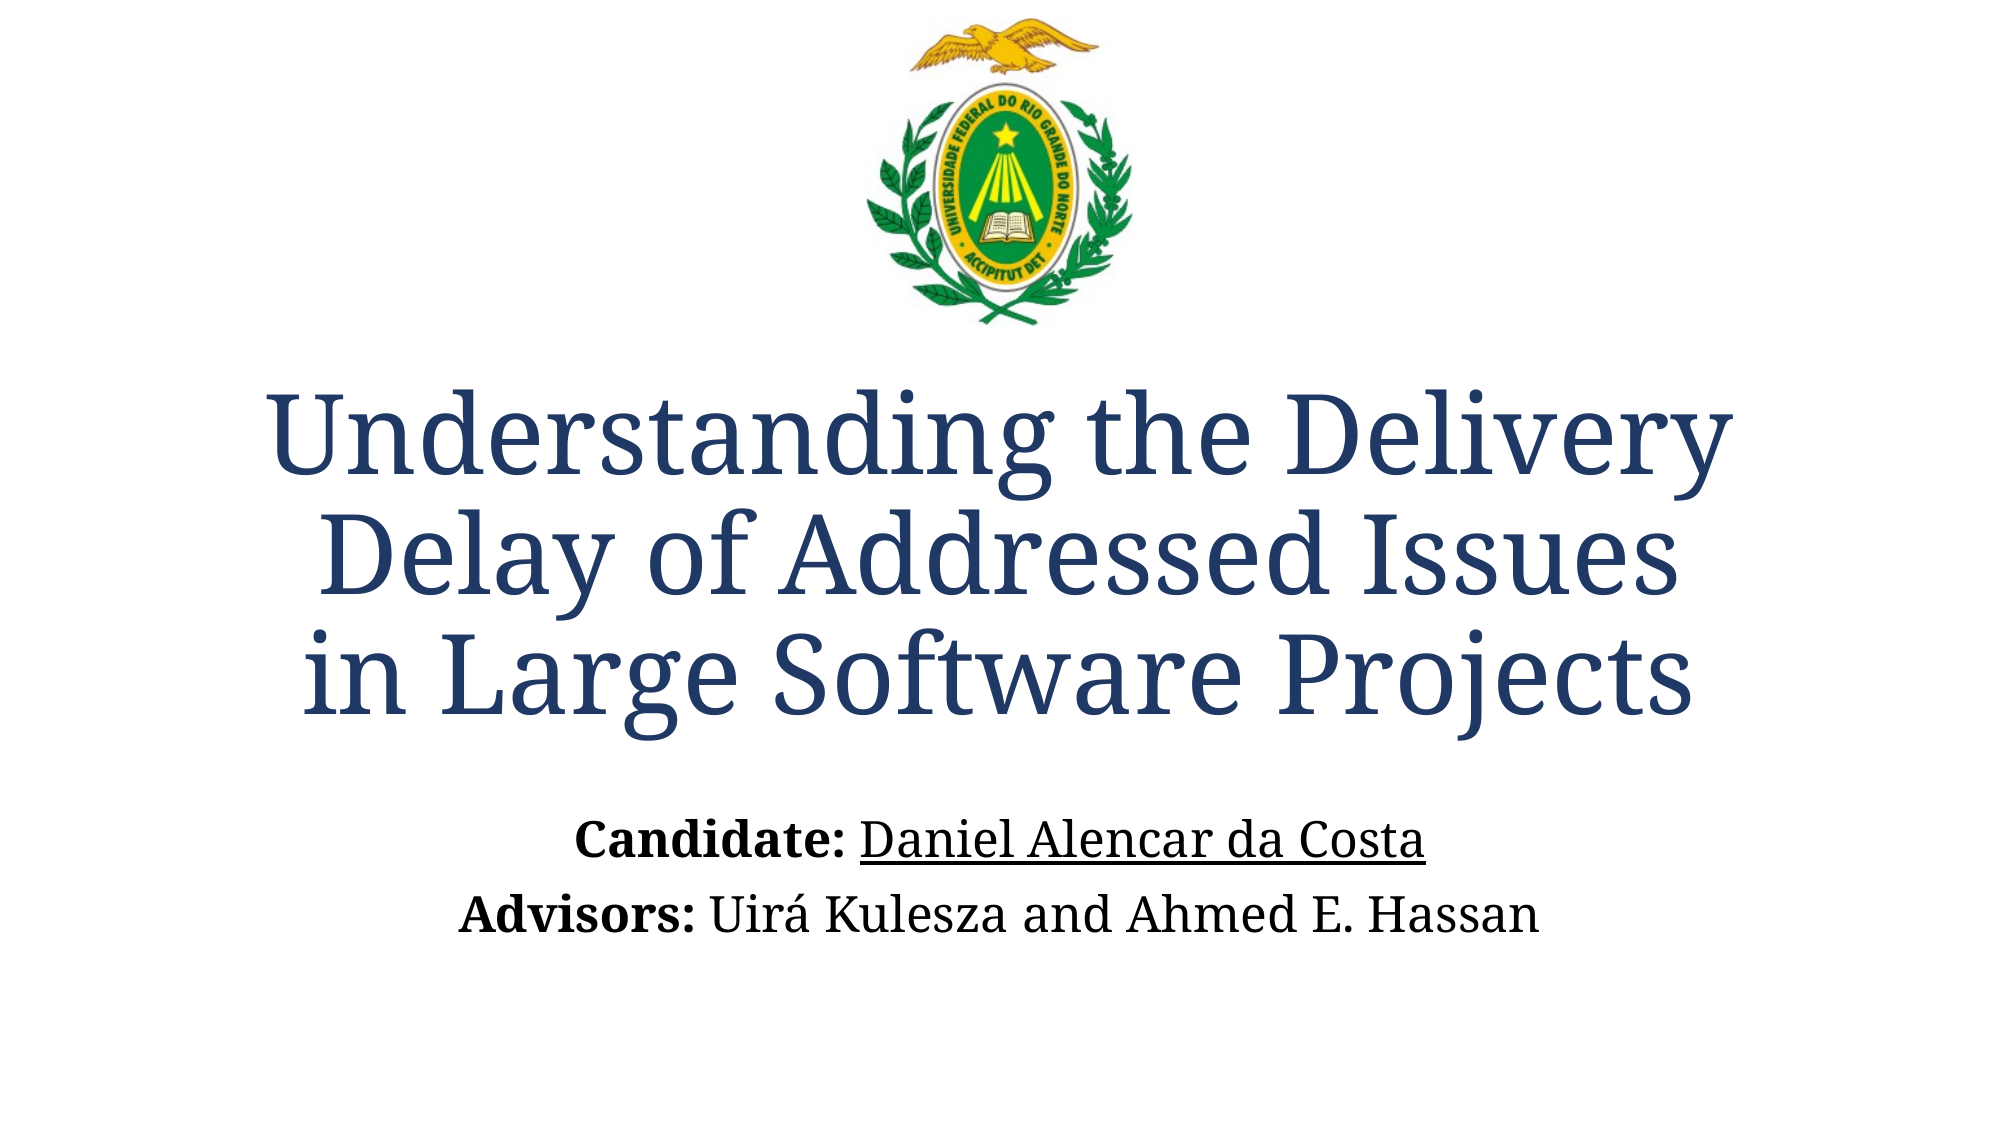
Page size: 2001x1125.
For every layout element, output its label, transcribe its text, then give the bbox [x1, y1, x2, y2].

picture [866, 18, 1133, 326]
subtitle Candidate: Daniel Alencar da Costa Advisors: Uirá Kulesza and Ahmed E. Hassan [249, 807, 1750, 1079]
title Understanding the Delivery Delay of Addressed Issues in Large Software Projects [249, 354, 1750, 746]
